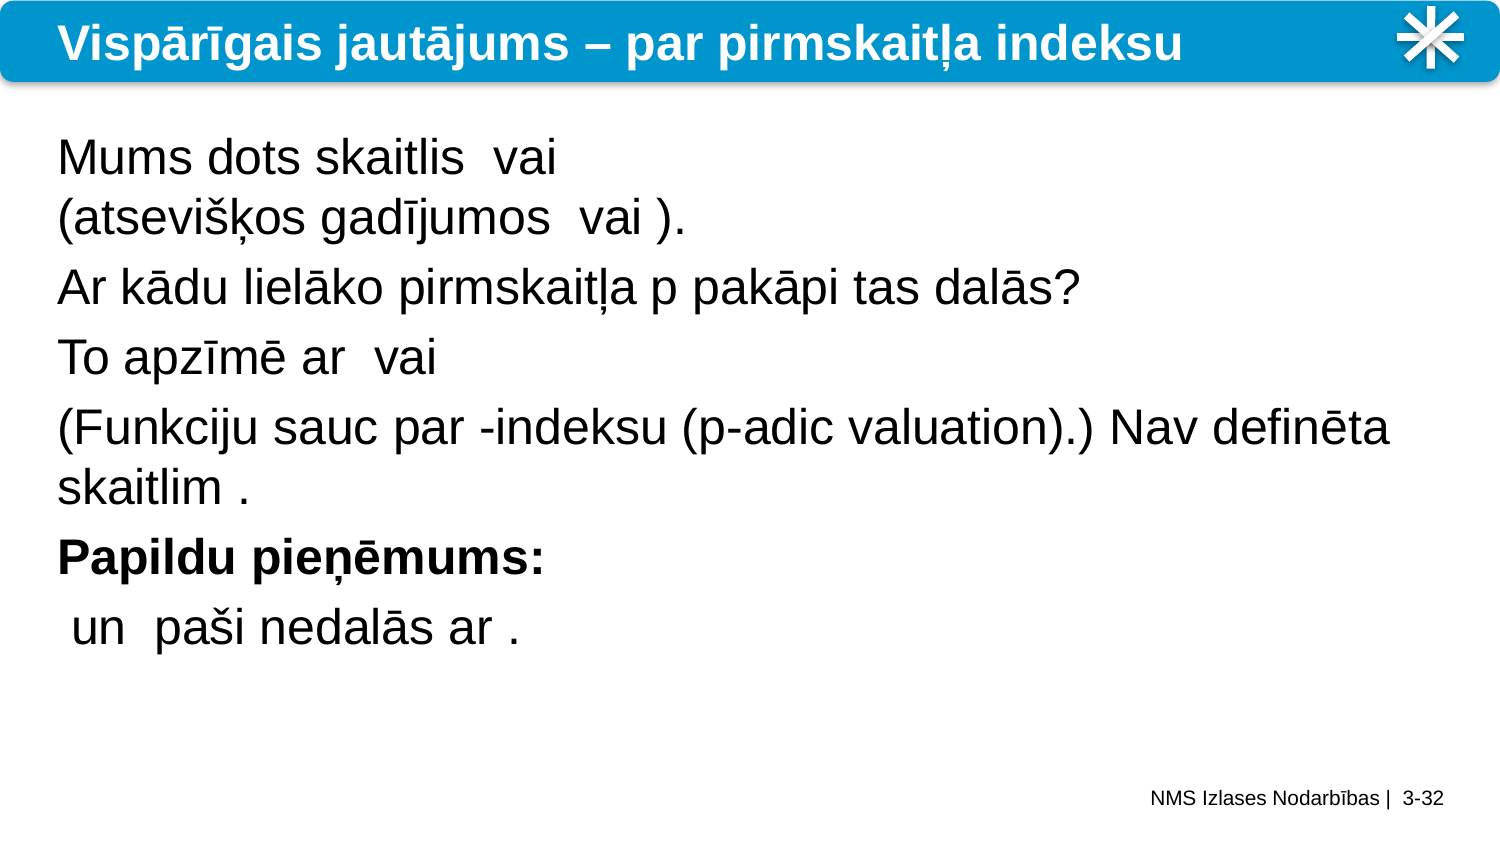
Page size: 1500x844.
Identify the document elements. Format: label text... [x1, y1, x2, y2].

title Vispārīgais jautājums – par pirmskaitļa indeksu [56, 10, 1297, 73]
